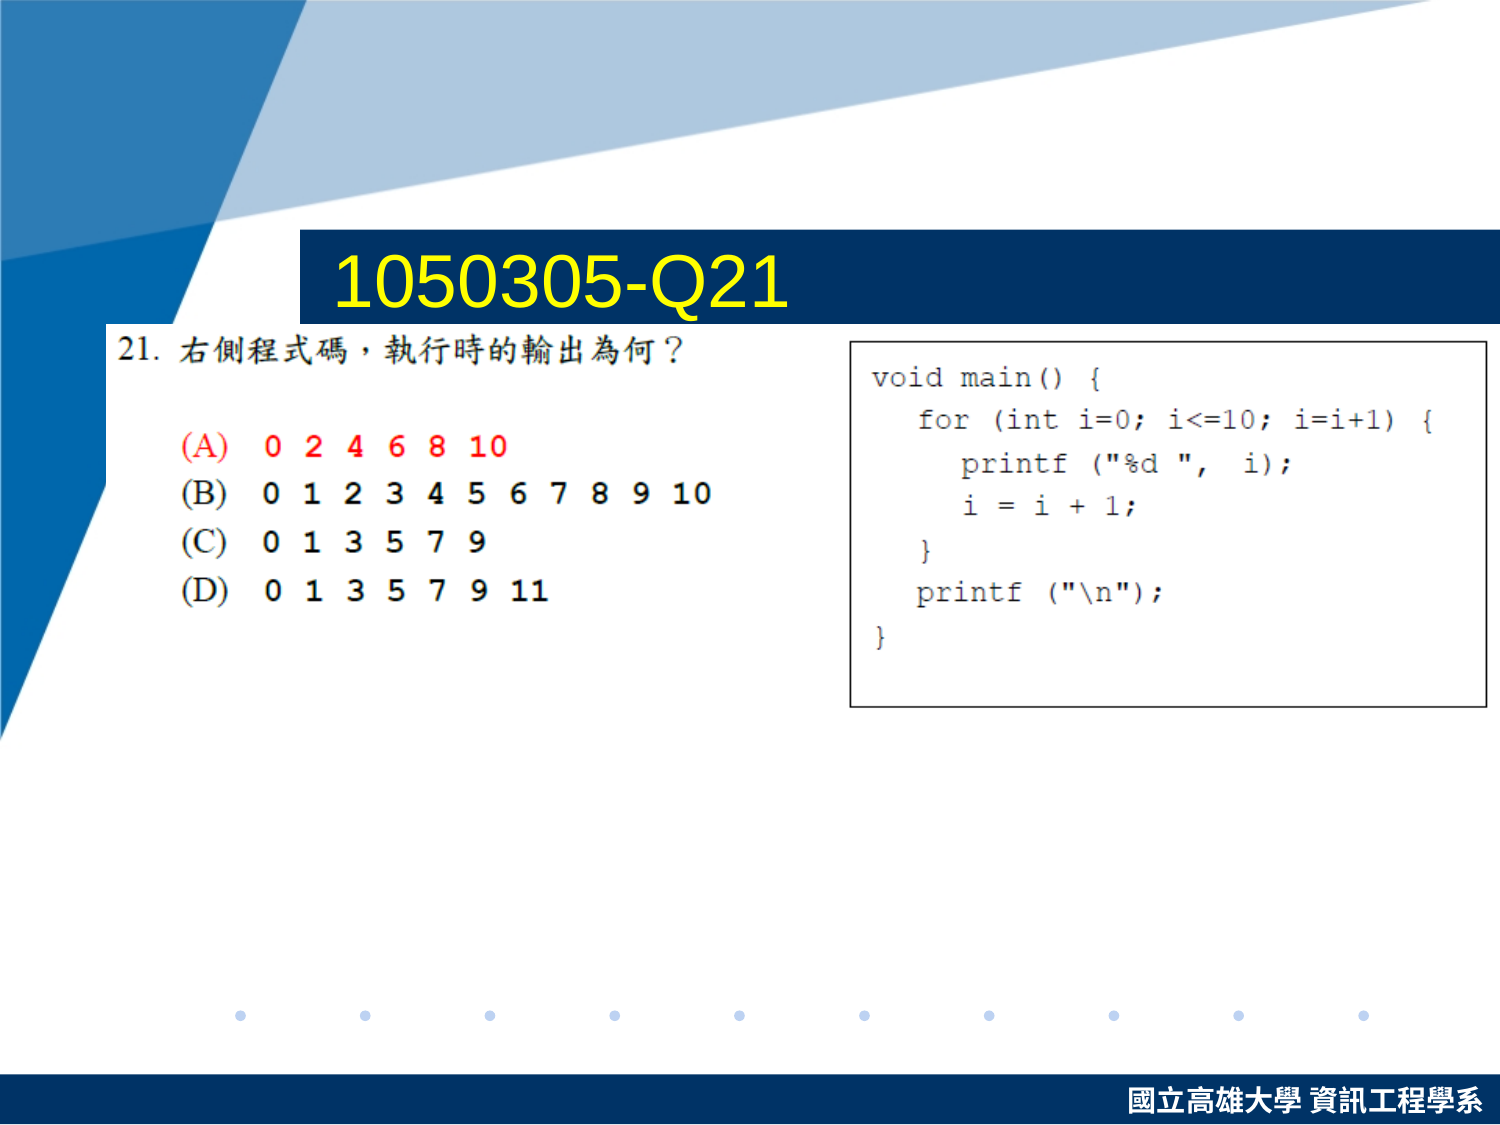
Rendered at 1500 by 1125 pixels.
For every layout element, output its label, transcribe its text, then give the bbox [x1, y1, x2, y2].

picture [0, 0, 1500, 842]
title 1050305-Q21 [300, 229, 1500, 324]
